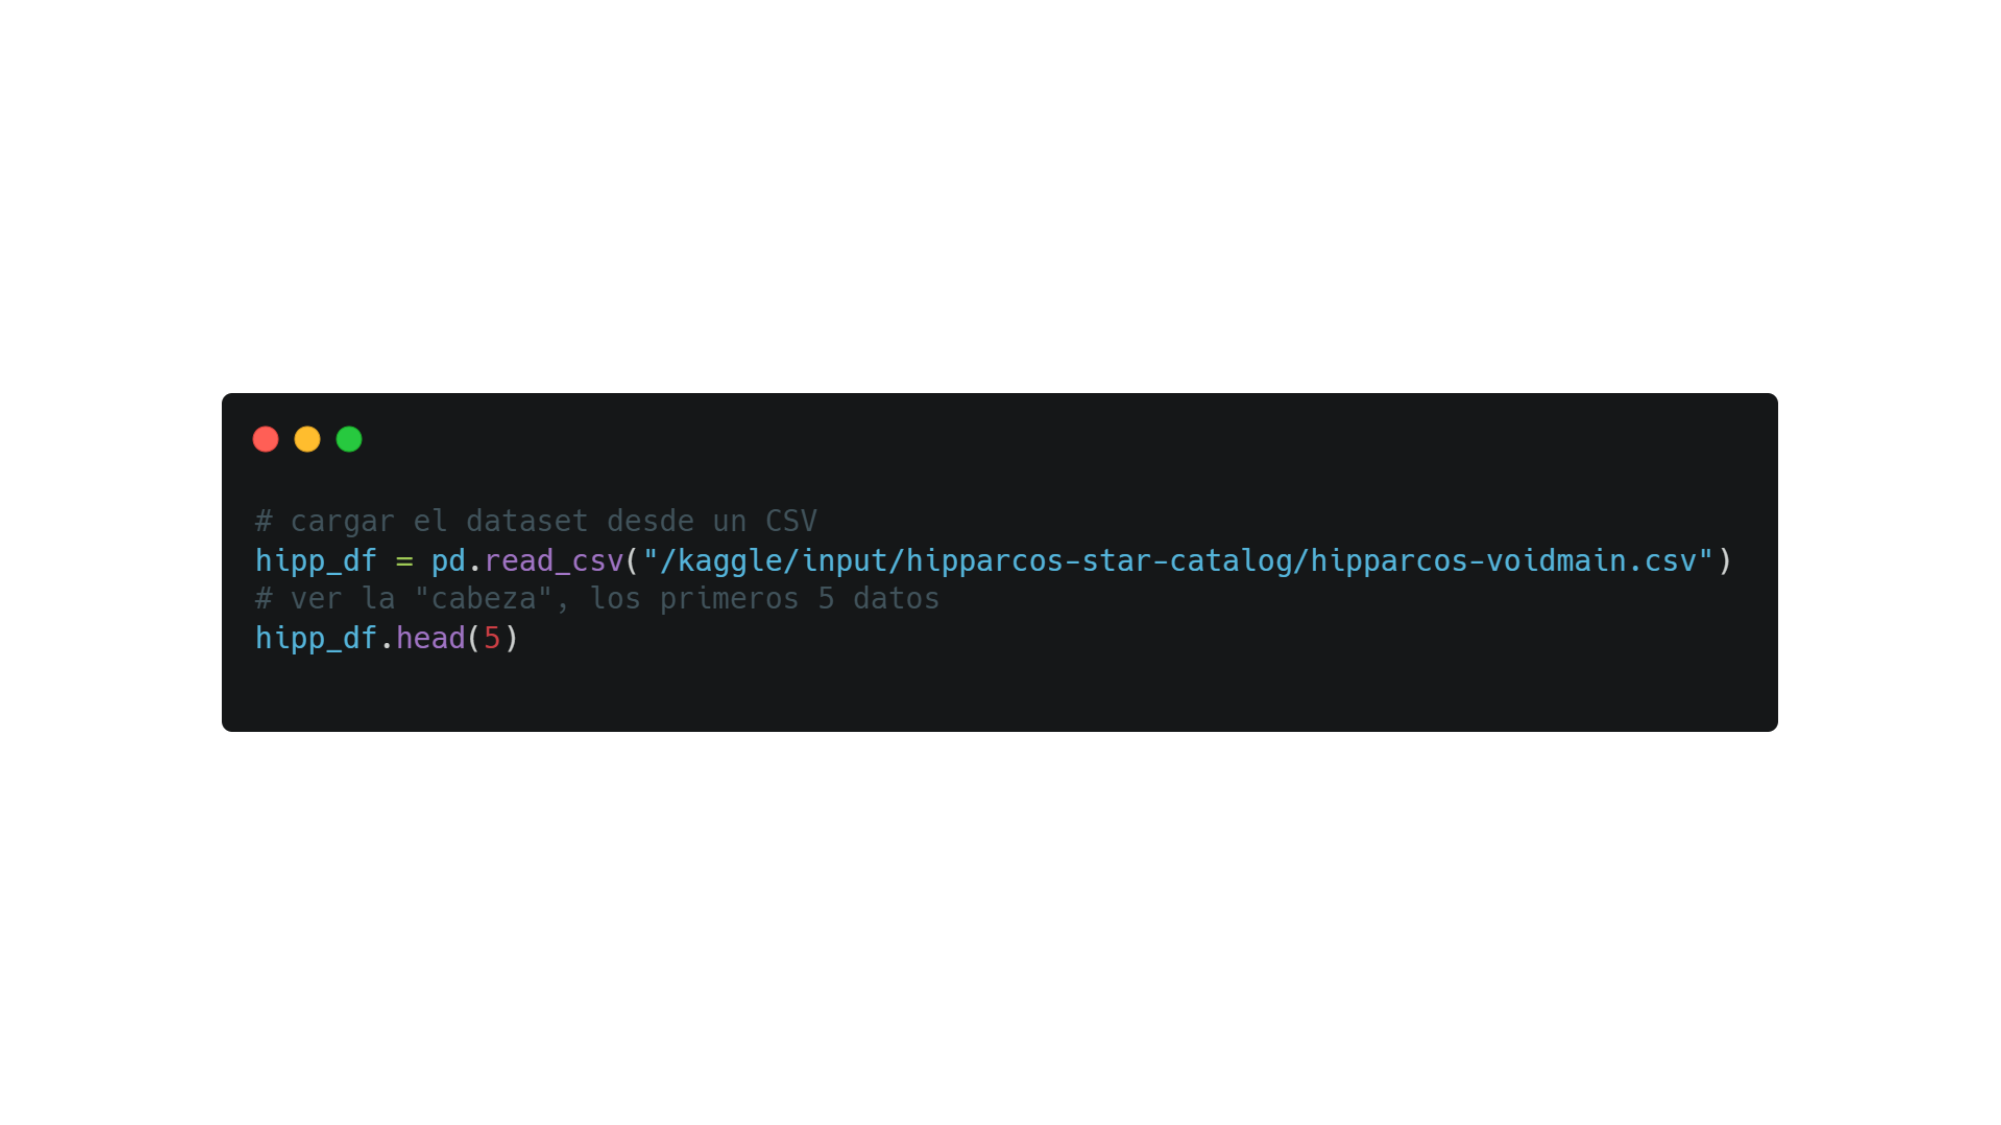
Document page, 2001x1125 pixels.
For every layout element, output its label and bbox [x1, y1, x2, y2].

list [104, 275, 1895, 850]
